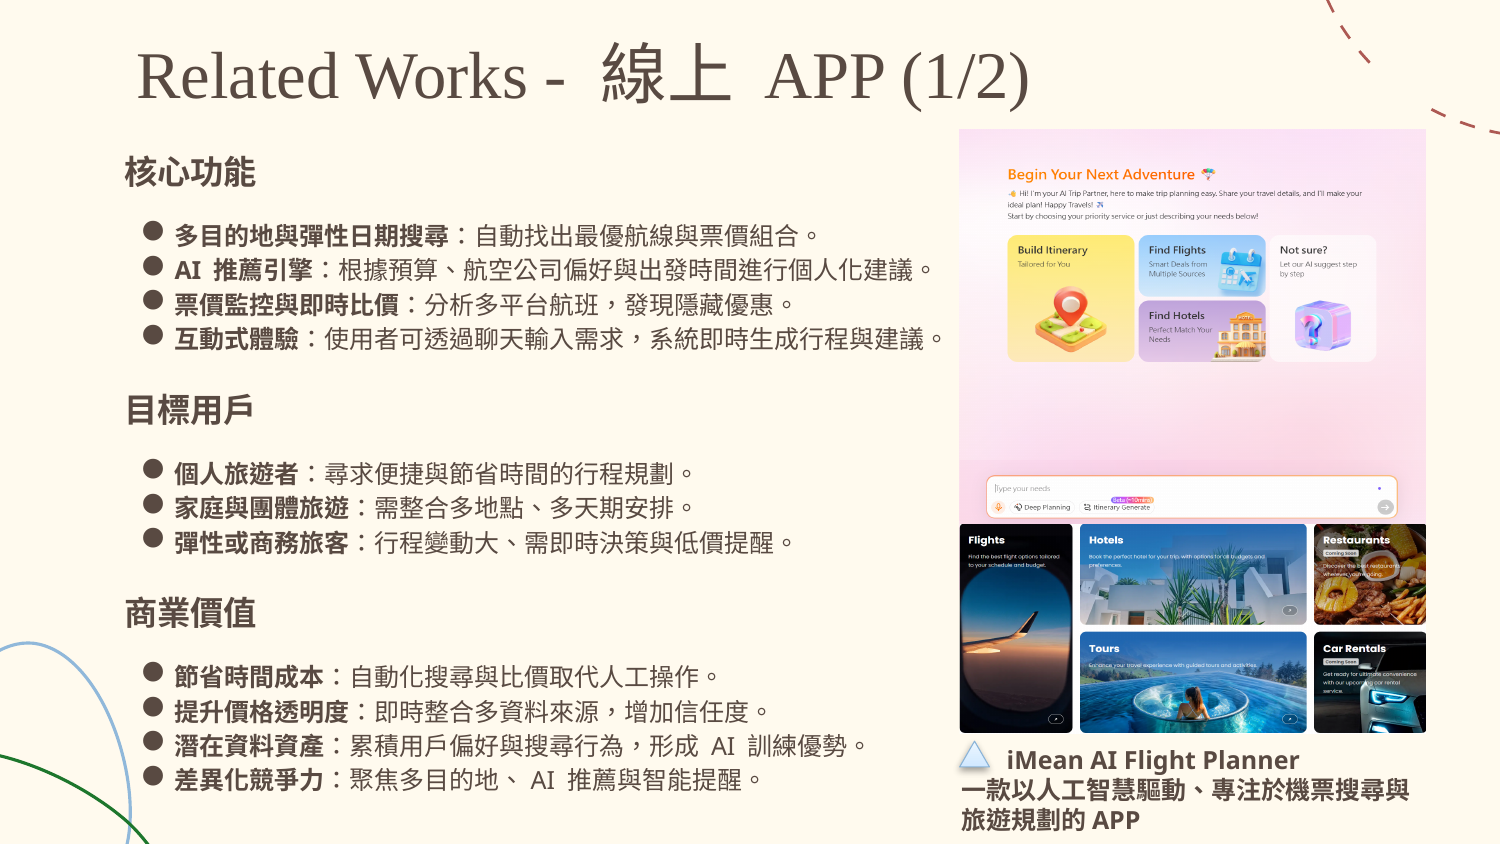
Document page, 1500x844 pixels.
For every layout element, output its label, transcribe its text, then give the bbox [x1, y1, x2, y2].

subtitle Related Works - 線上 APP (1/2) [0, 18, 1095, 128]
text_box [959, 129, 1426, 734]
text_box [959, 740, 990, 768]
text_box 核心功能 多目的地與彈性日期搜尋：自動找出最優航線與票價組合。 AI 推薦引擎：根據預算、航空公司偏好與出發時間進行個人化建議。 票價監控與即時比價：分析多平台航班，發現隱藏優惠。 互動式體驗：使用者可透過聊天輸入需求，系統即時生成行程與建議。 目標用戶 個人旅遊者：尋求便捷與節省時間的行程規劃。 家庭與團體旅遊：需整合多地點、多天期安排。 彈性或商務旅客：行程變動大、需即時決策與低價提醒。 商業價值 節省時間成本：自動化搜尋與比價取代人工操作。 提升價格透明度：即時整合多資料來源，增加信任度。 潛在資料資產：累積用戶偏好與搜尋行為，形成 AI 訓練優勢。 差異化競爭力：聚焦多目的地、AI 推薦與智能提醒。 [109, 137, 1277, 803]
text_box iMean AI Flight Planner 一款以人工智慧驅動、專注於機票搜尋與旅遊規劃的APP [946, 737, 1441, 842]
